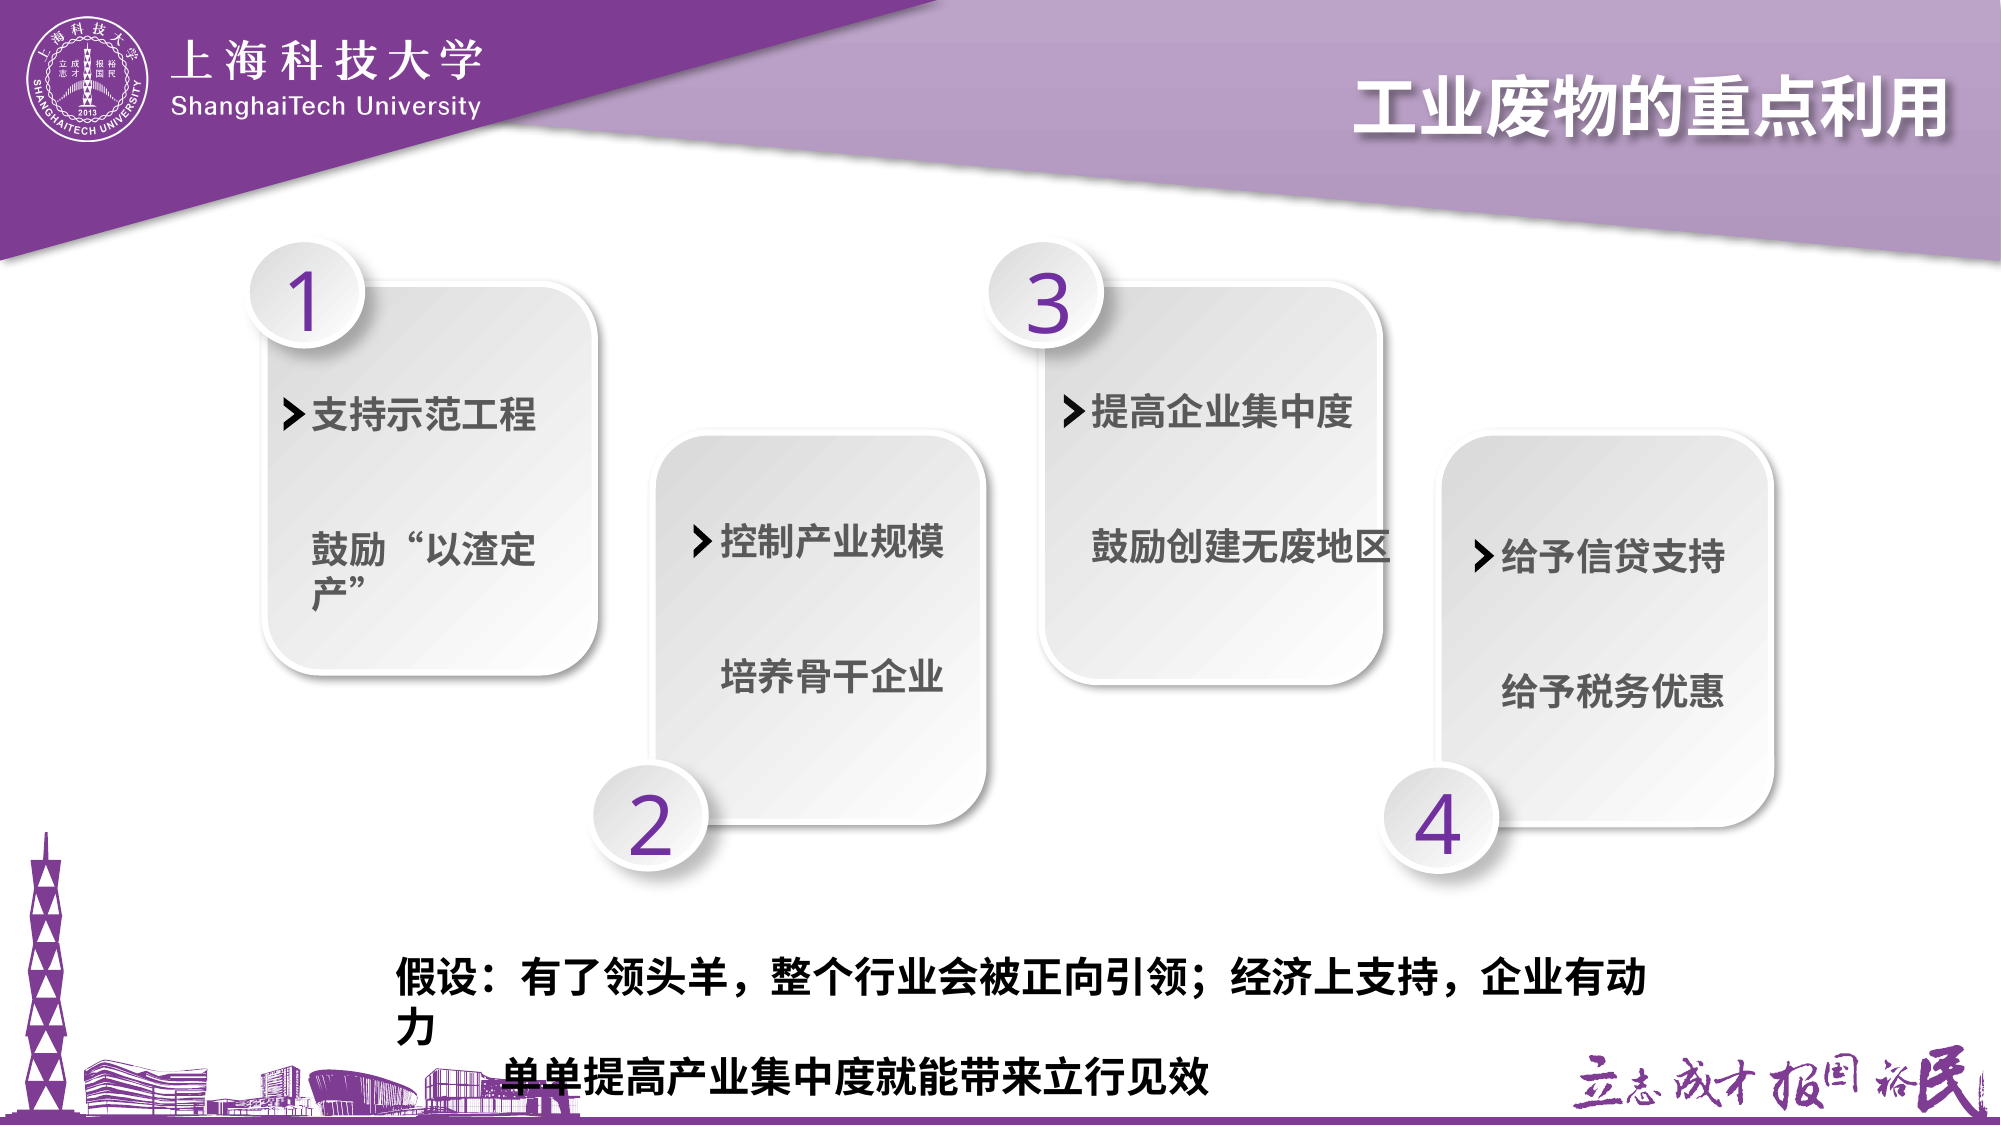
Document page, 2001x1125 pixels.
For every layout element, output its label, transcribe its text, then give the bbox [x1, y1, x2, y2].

text_box 假设：有了领头羊，整个行业会被正向引领；经济上支持，企业有动力 单单提高产业集中度就能带来立行见效 [380, 943, 1703, 1109]
title 工业废物的重点利用 [242, 1, 1968, 219]
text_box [246, 239, 1772, 881]
